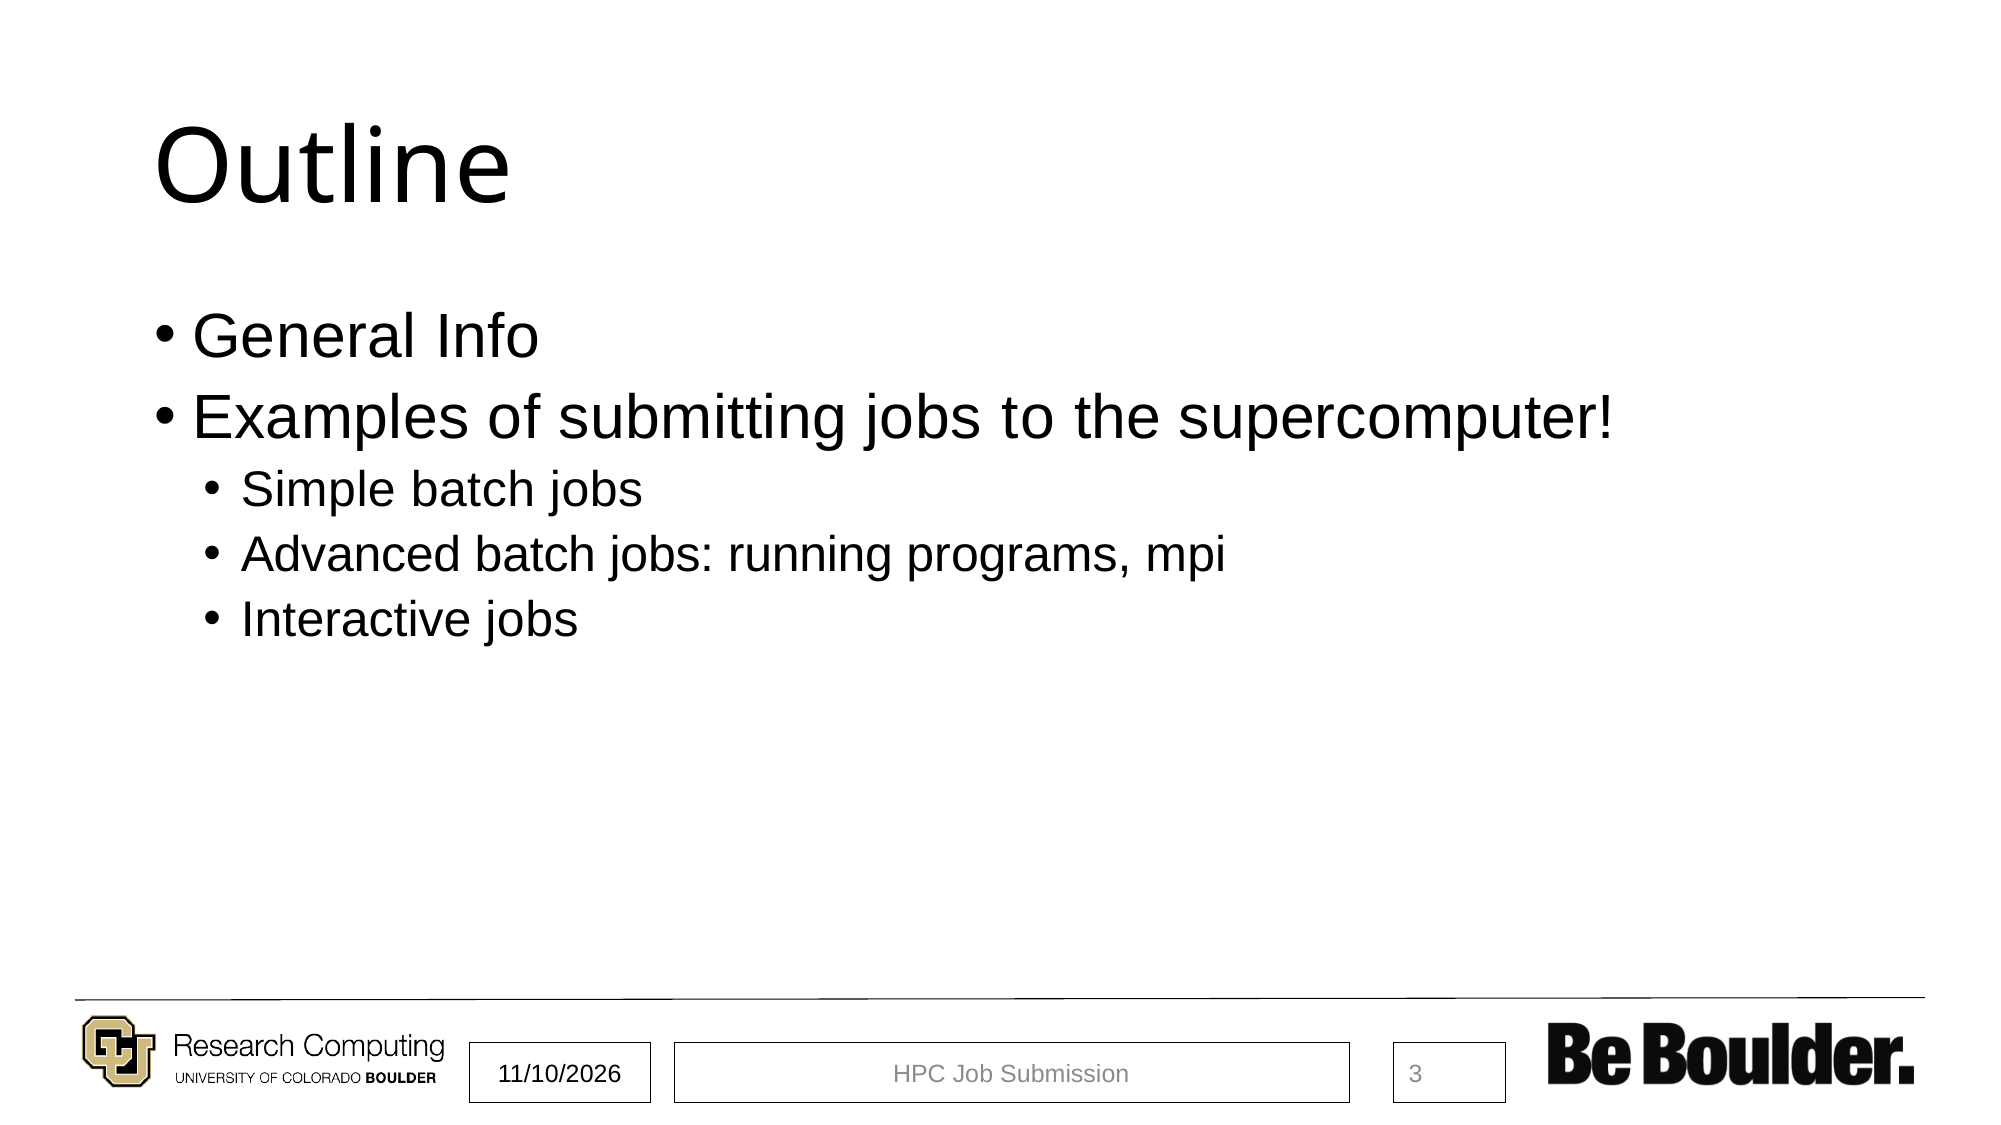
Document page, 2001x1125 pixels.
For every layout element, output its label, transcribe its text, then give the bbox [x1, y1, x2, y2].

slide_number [469, 1042, 651, 1103]
title Outline [137, 59, 1863, 278]
slide_number 3 [1393, 1042, 1506, 1103]
footer HPC Job Submission [674, 1042, 1350, 1103]
picture [1524, 1015, 1938, 1088]
list General Info Examples of submitting jobs to the supercomputer! Simple batch jobs Advanced batch jobs: running programs, mpi Interactive jobs [137, 296, 1863, 979]
picture [81, 1015, 444, 1088]
